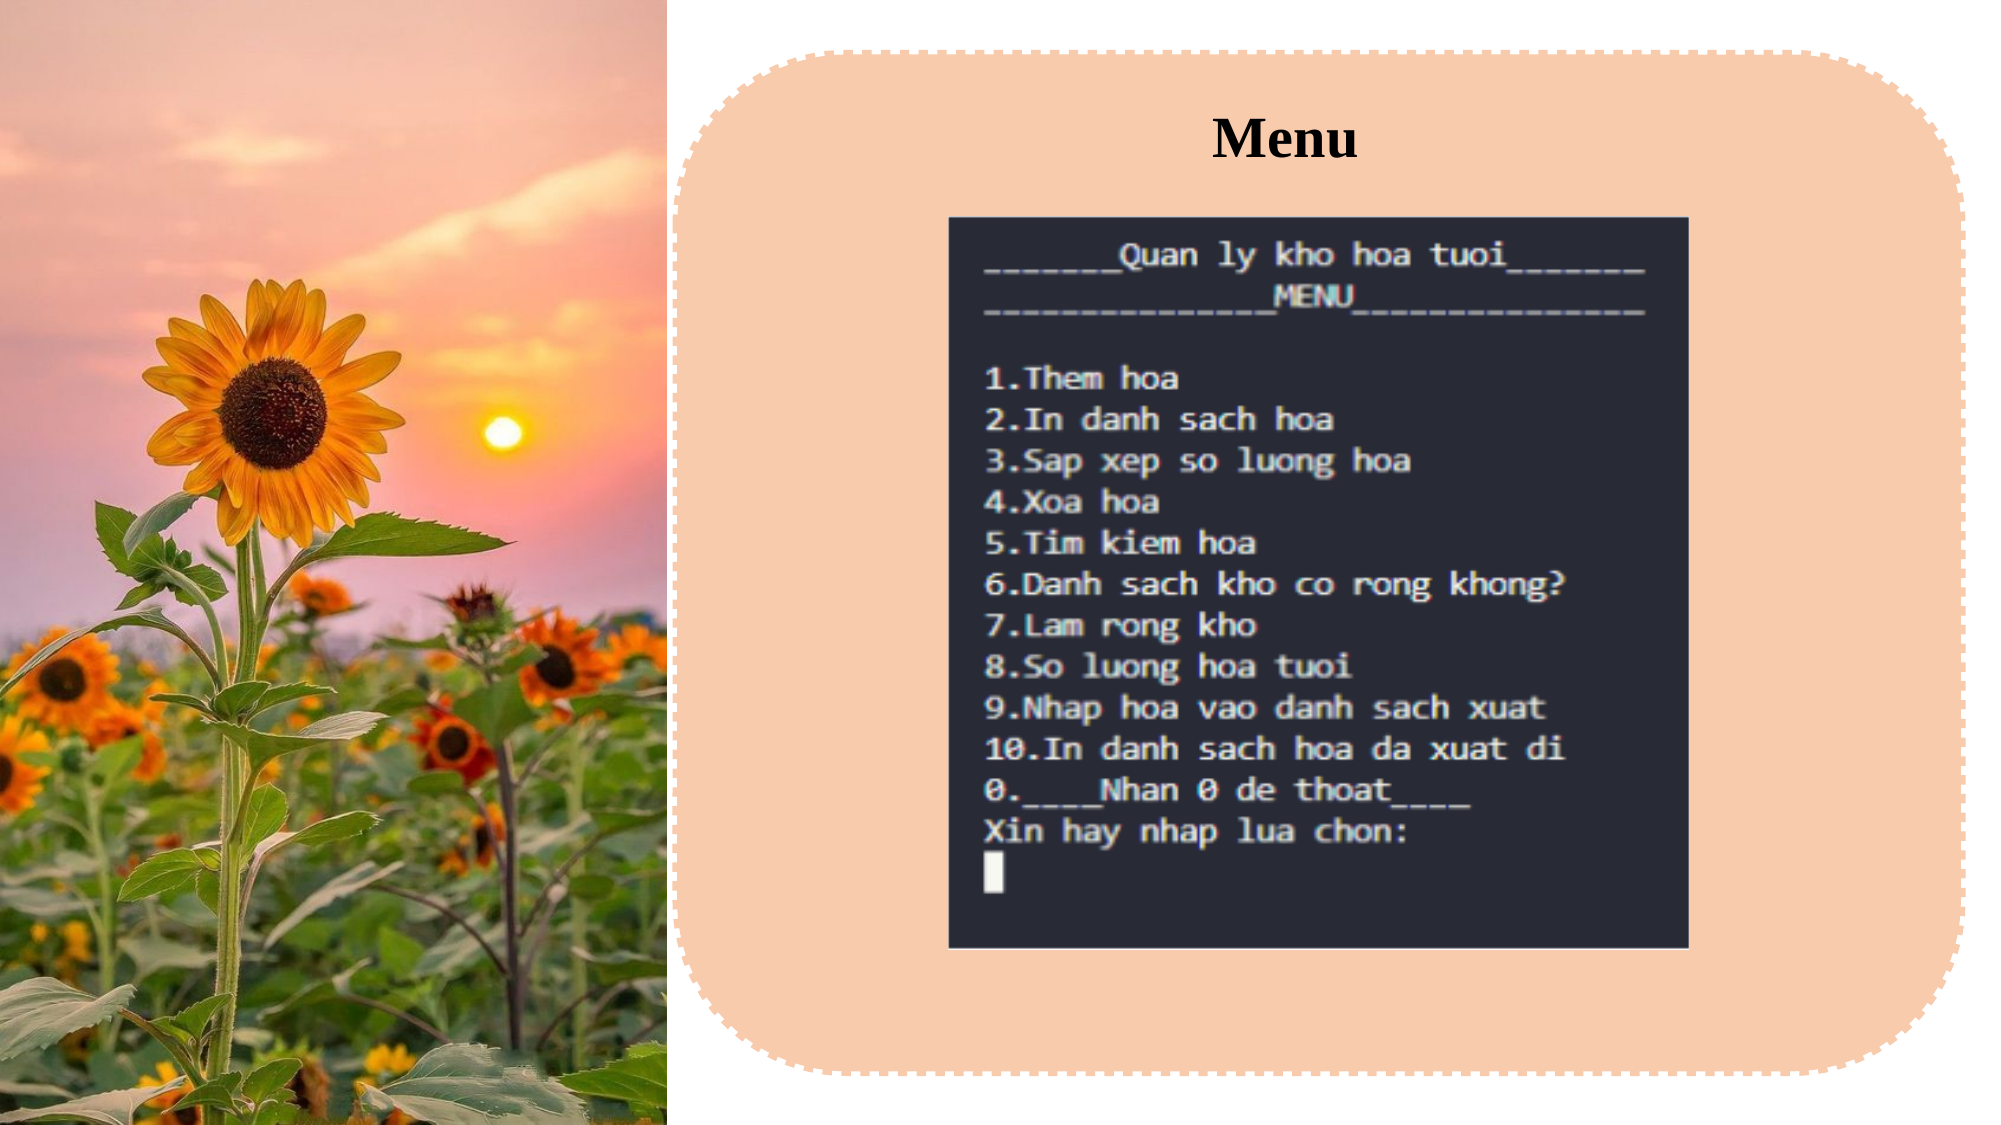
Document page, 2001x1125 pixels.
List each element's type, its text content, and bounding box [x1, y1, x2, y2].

picture [0, 0, 667, 1125]
picture [948, 216, 1689, 950]
text_box [676, 53, 1962, 1073]
text_box Menu [1044, 91, 1527, 177]
